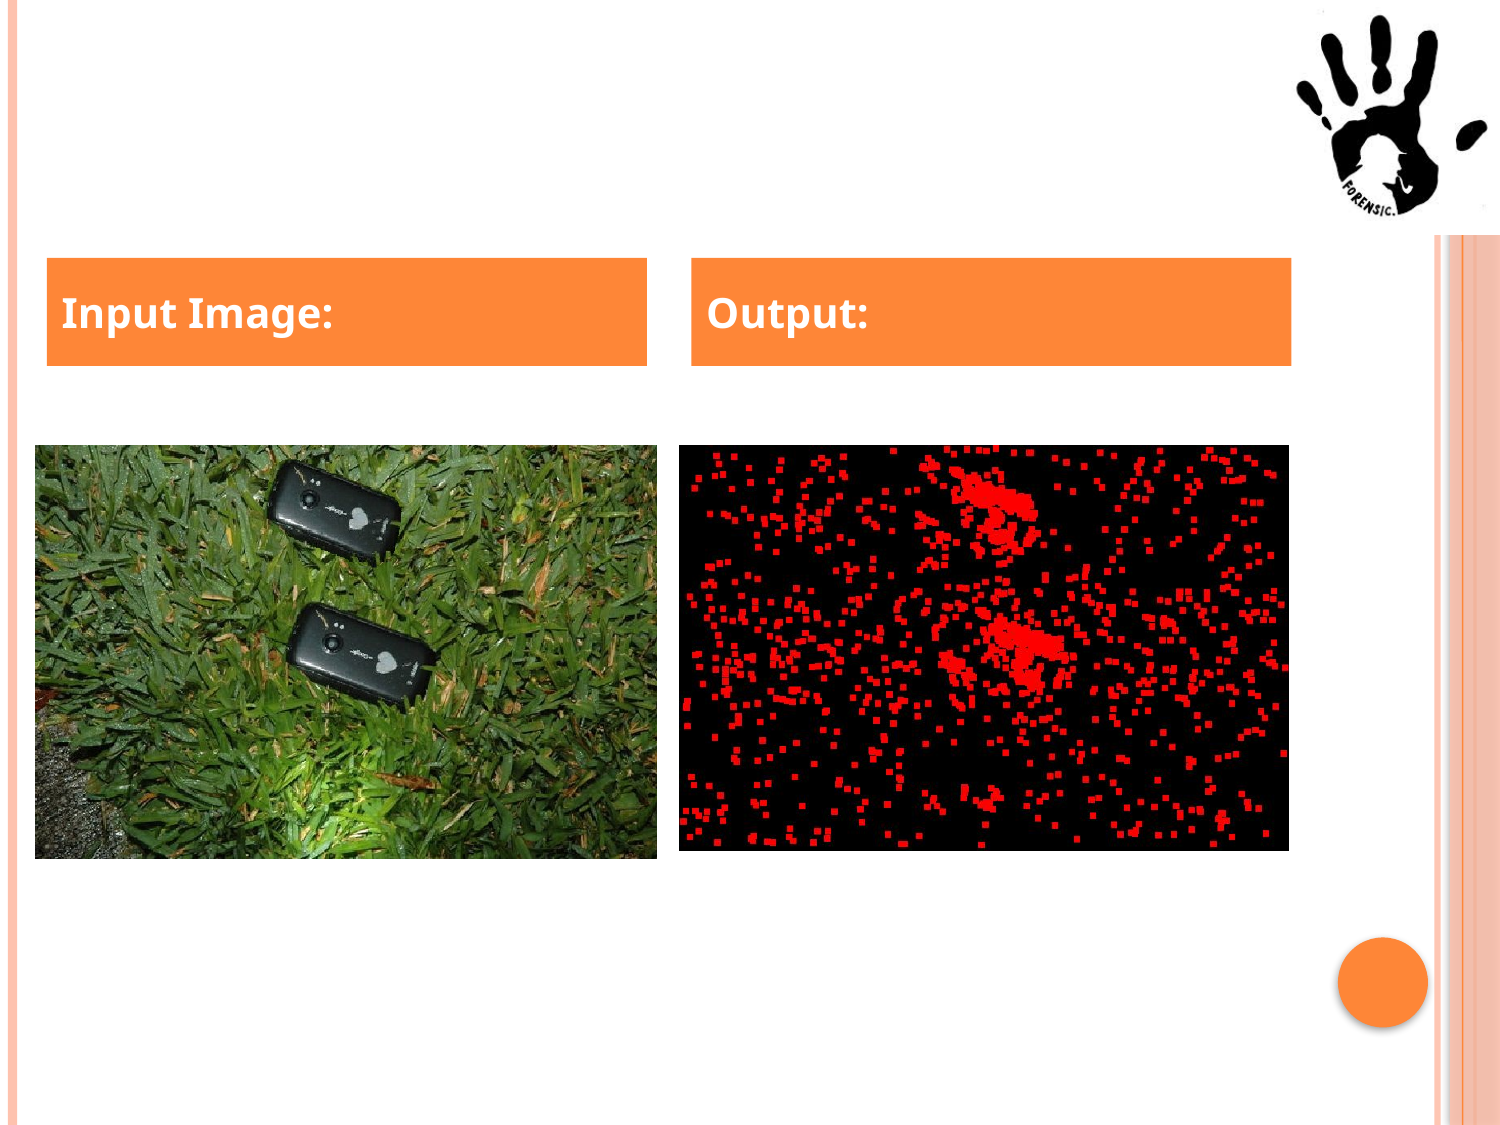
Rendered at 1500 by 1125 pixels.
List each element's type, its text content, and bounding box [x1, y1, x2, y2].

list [679, 444, 1290, 851]
picture [1289, 0, 1500, 235]
list Input Image: [46, 257, 647, 366]
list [34, 444, 657, 859]
list Output: [691, 257, 1292, 366]
